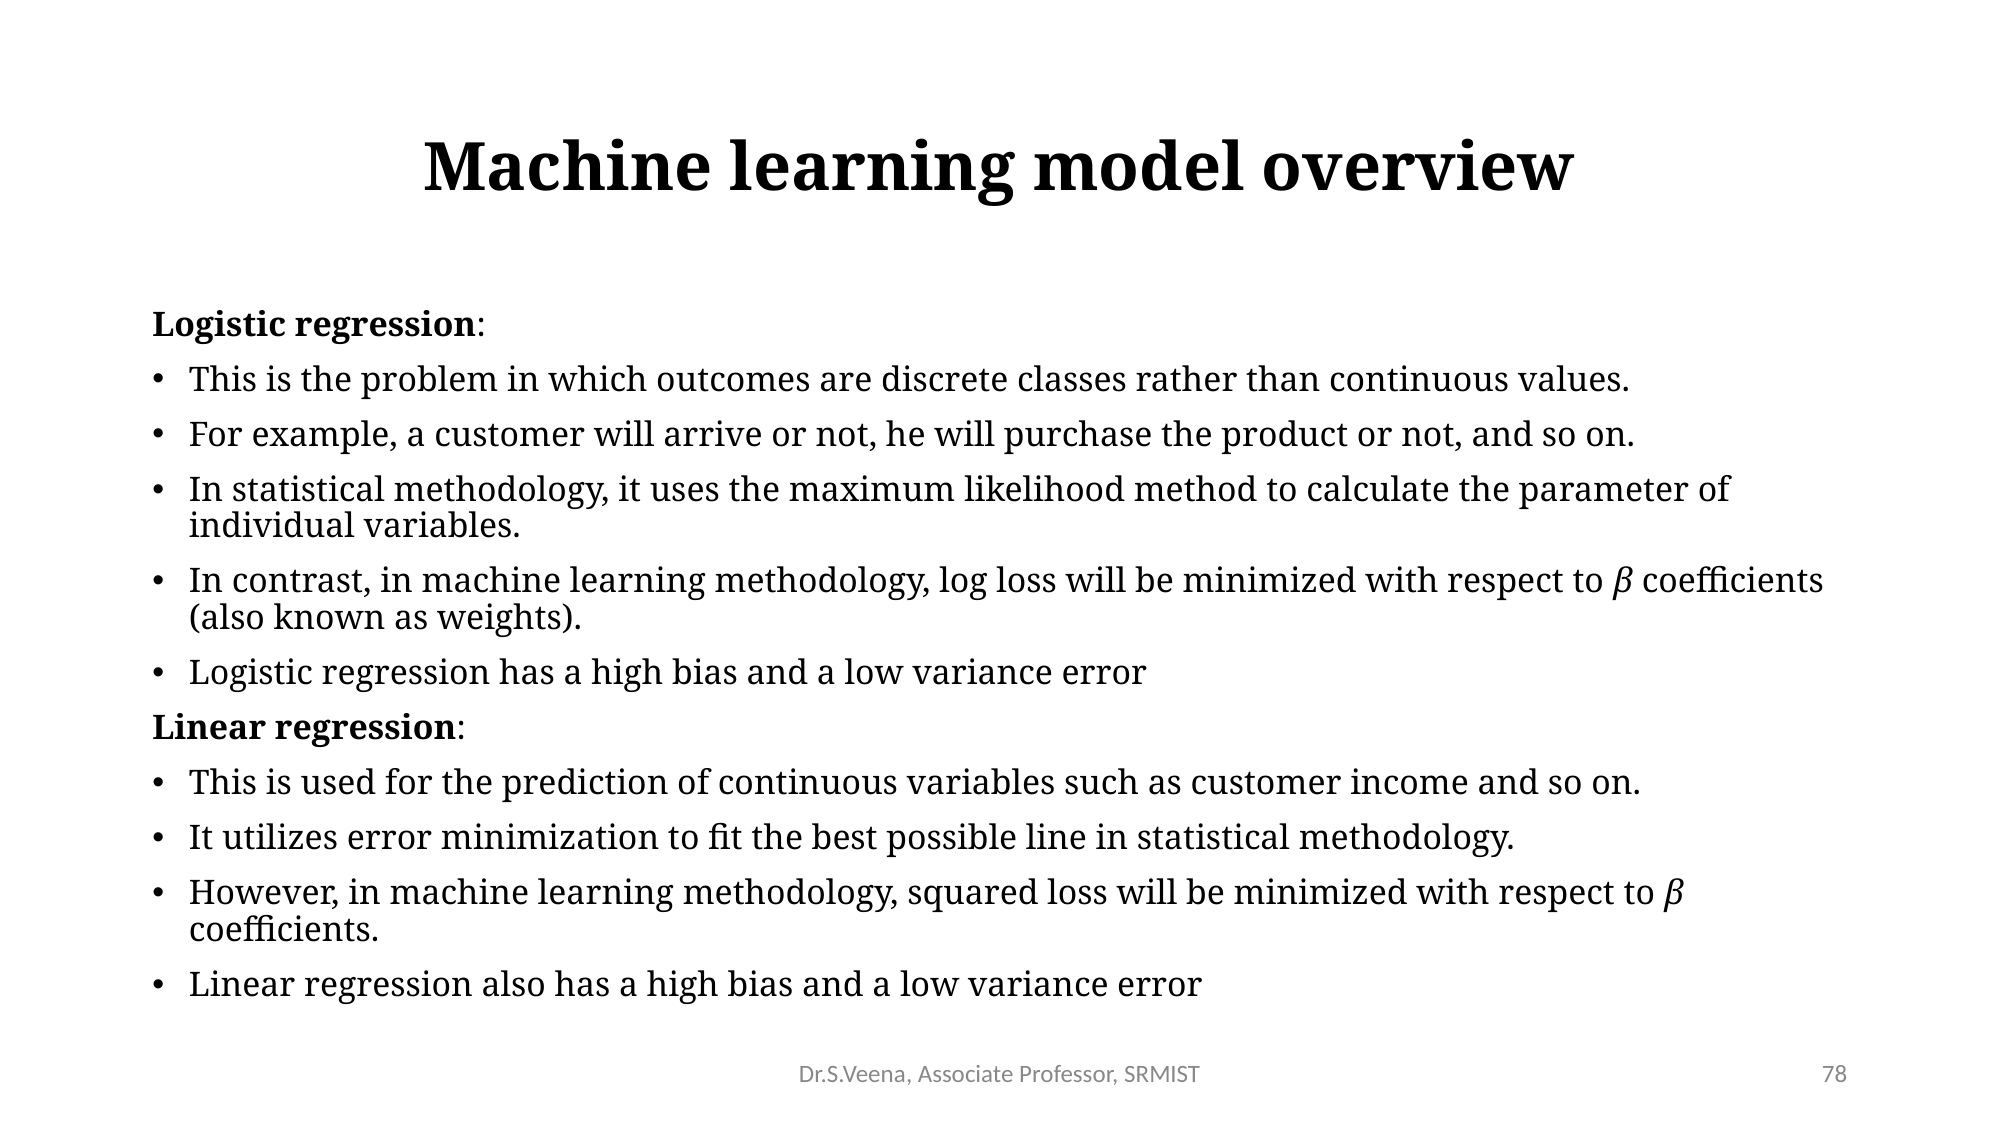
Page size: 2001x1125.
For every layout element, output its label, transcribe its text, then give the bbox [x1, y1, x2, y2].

footer Dr.S.Veena, Associate Professor, SRMIST [662, 1042, 1338, 1103]
list Logistic regression: This is the problem in which outcomes are discrete classes rather than continuous values. For example, a customer will arrive or not, he will purchase the product or not, and so on. In statistical methodology, it uses the maximum likelihood method to calculate the parameter of individual variables. In contrast, in machine learning methodology, log loss will be minimized with respect to β coefficients (also known as weights). Logistic regression has a high bias and a low variance error Linear regression: This is used for the prediction of continuous variables such as customer income and so on. It utilizes error minimization to fit the best possible line in statistical methodology. However, in machine learning methodology, squared loss will be minimized with respect to β coefficients. Linear regression also has a high bias and a low variance error [137, 299, 1863, 1014]
title Machine learning model overview [137, 59, 1863, 278]
slide_number 78 [1412, 1042, 1863, 1103]
